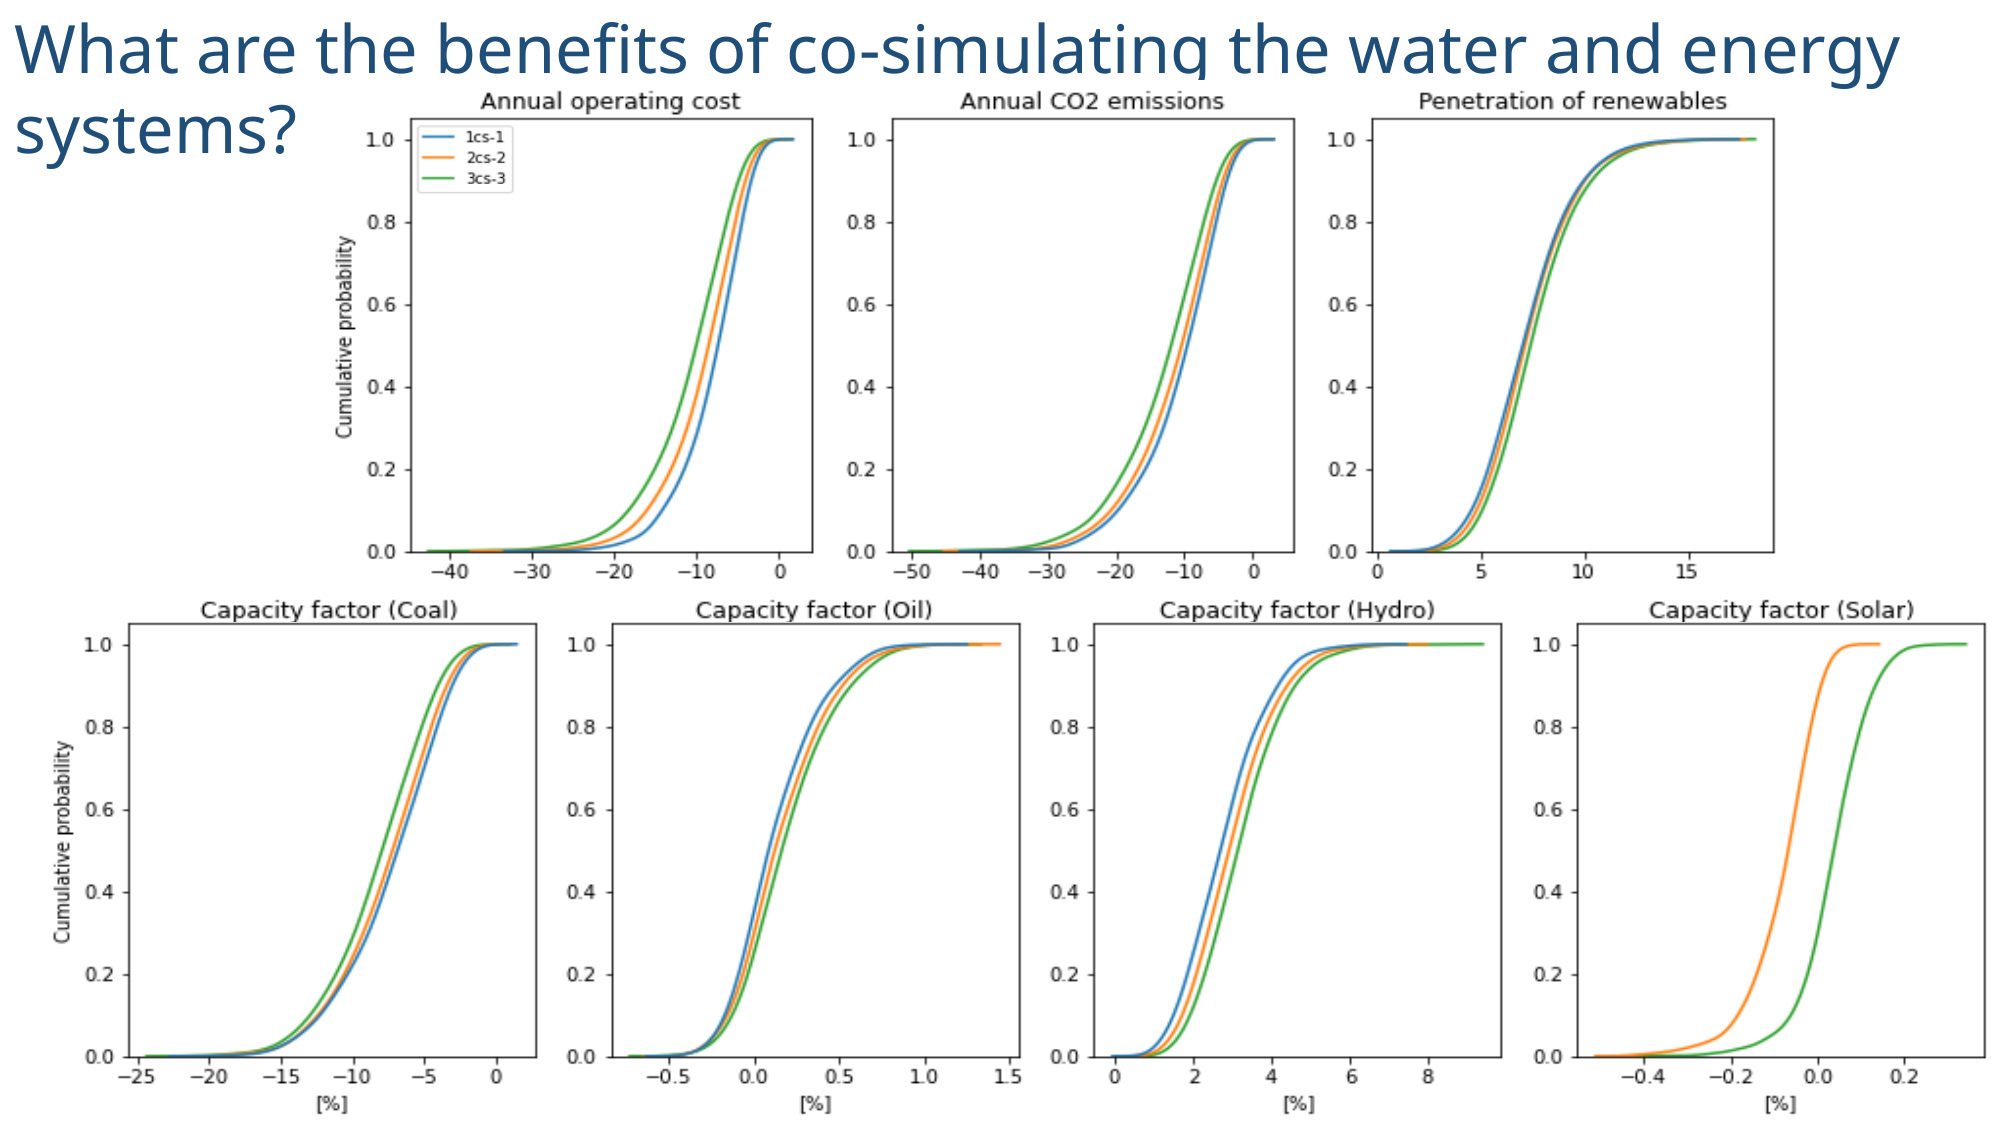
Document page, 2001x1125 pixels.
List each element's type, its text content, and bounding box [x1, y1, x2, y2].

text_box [16, 80, 1998, 1125]
text_box What are the benefits of co-simulating the water and energy systems? [0, 0, 1963, 175]
